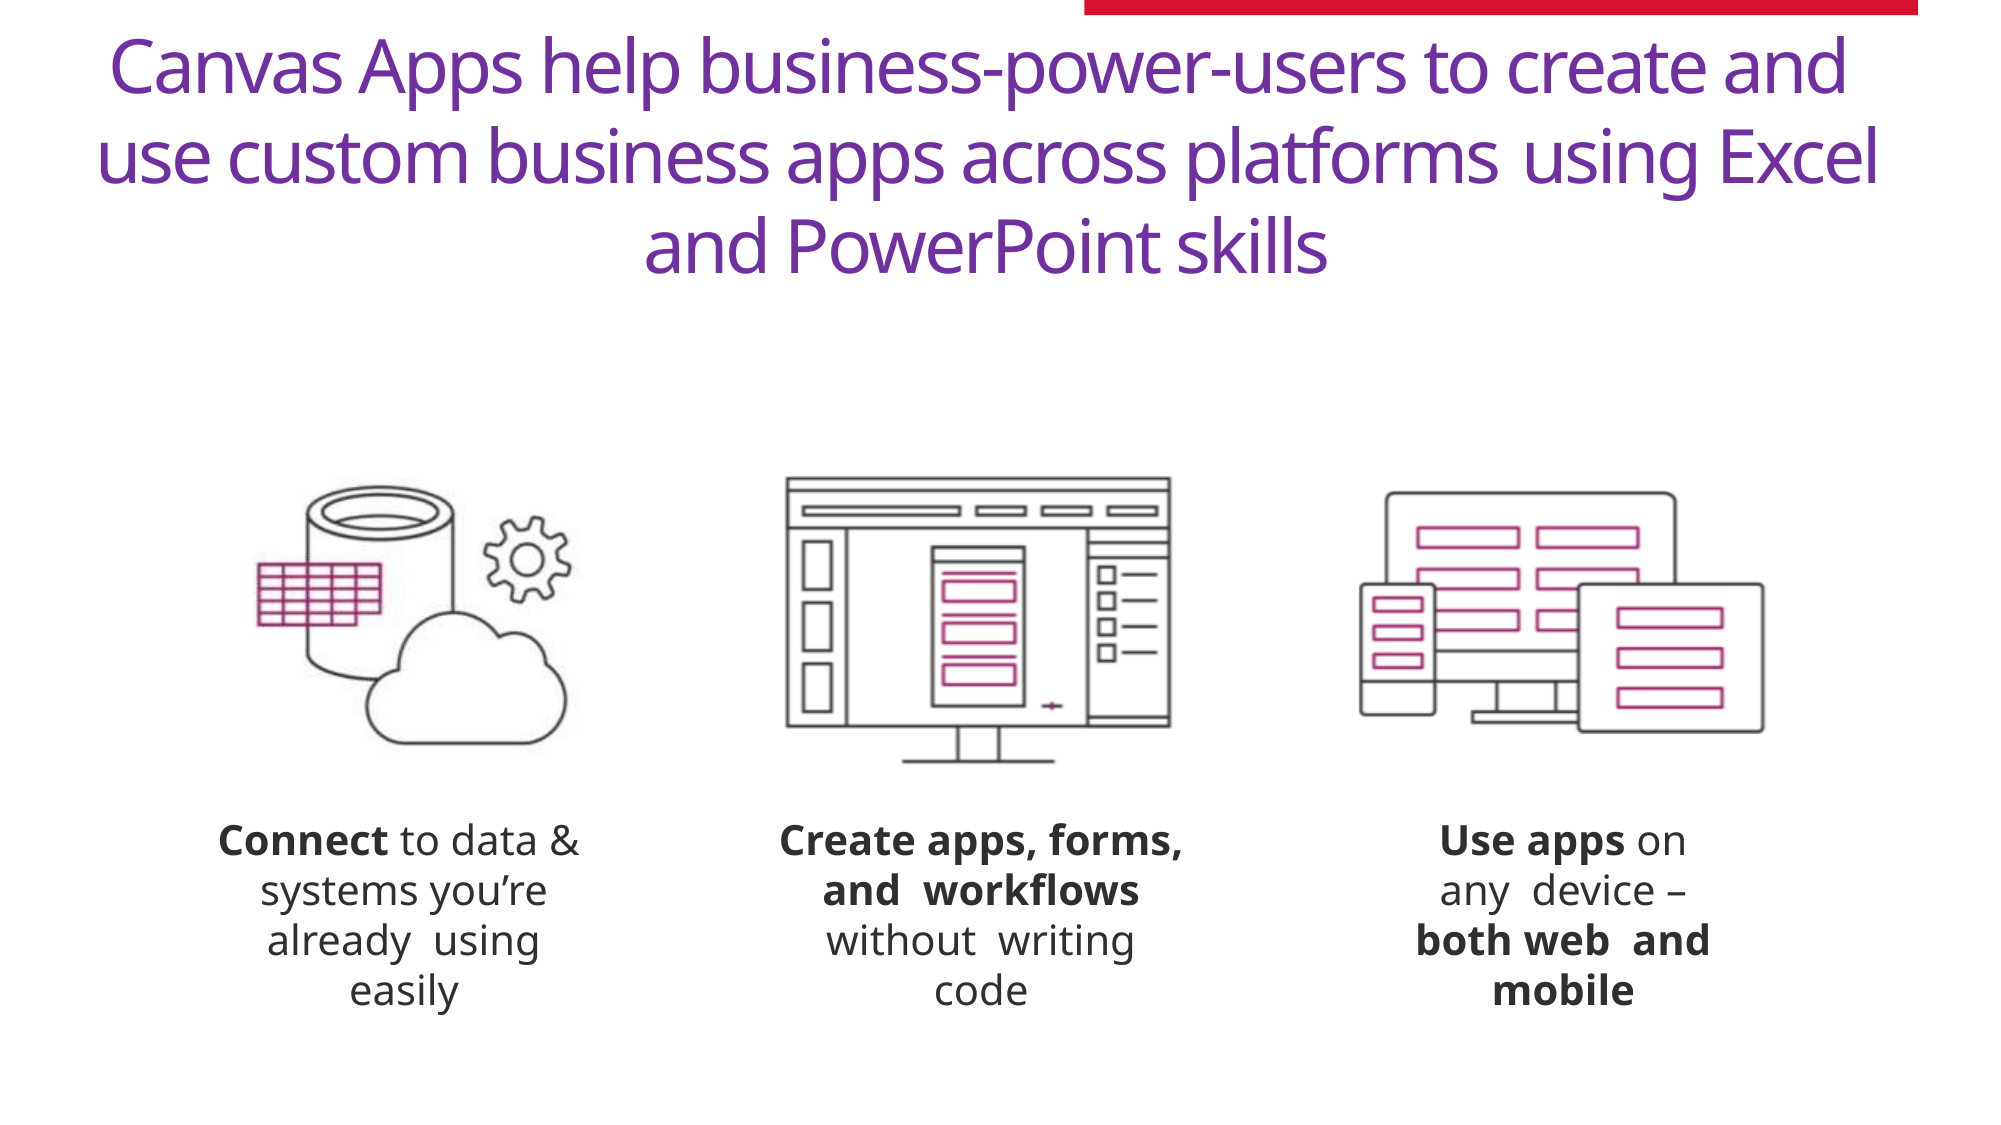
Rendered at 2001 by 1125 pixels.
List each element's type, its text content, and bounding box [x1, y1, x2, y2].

text_box [784, 475, 1174, 765]
text_box Connect to data & systems you’re already using easily [209, 812, 598, 1015]
text_box [1084, 0, 1918, 16]
text_box [1358, 490, 1767, 734]
title Canvas Apps help business-power-users to create and use custom business apps across platforms using Excel and PowerPoint skills [79, 16, 1894, 289]
text_box [252, 478, 580, 754]
text_box Use apps on any device – both web and mobile [1406, 812, 1719, 1015]
text_box Create apps, forms, and workflows without writing code [774, 812, 1187, 1015]
